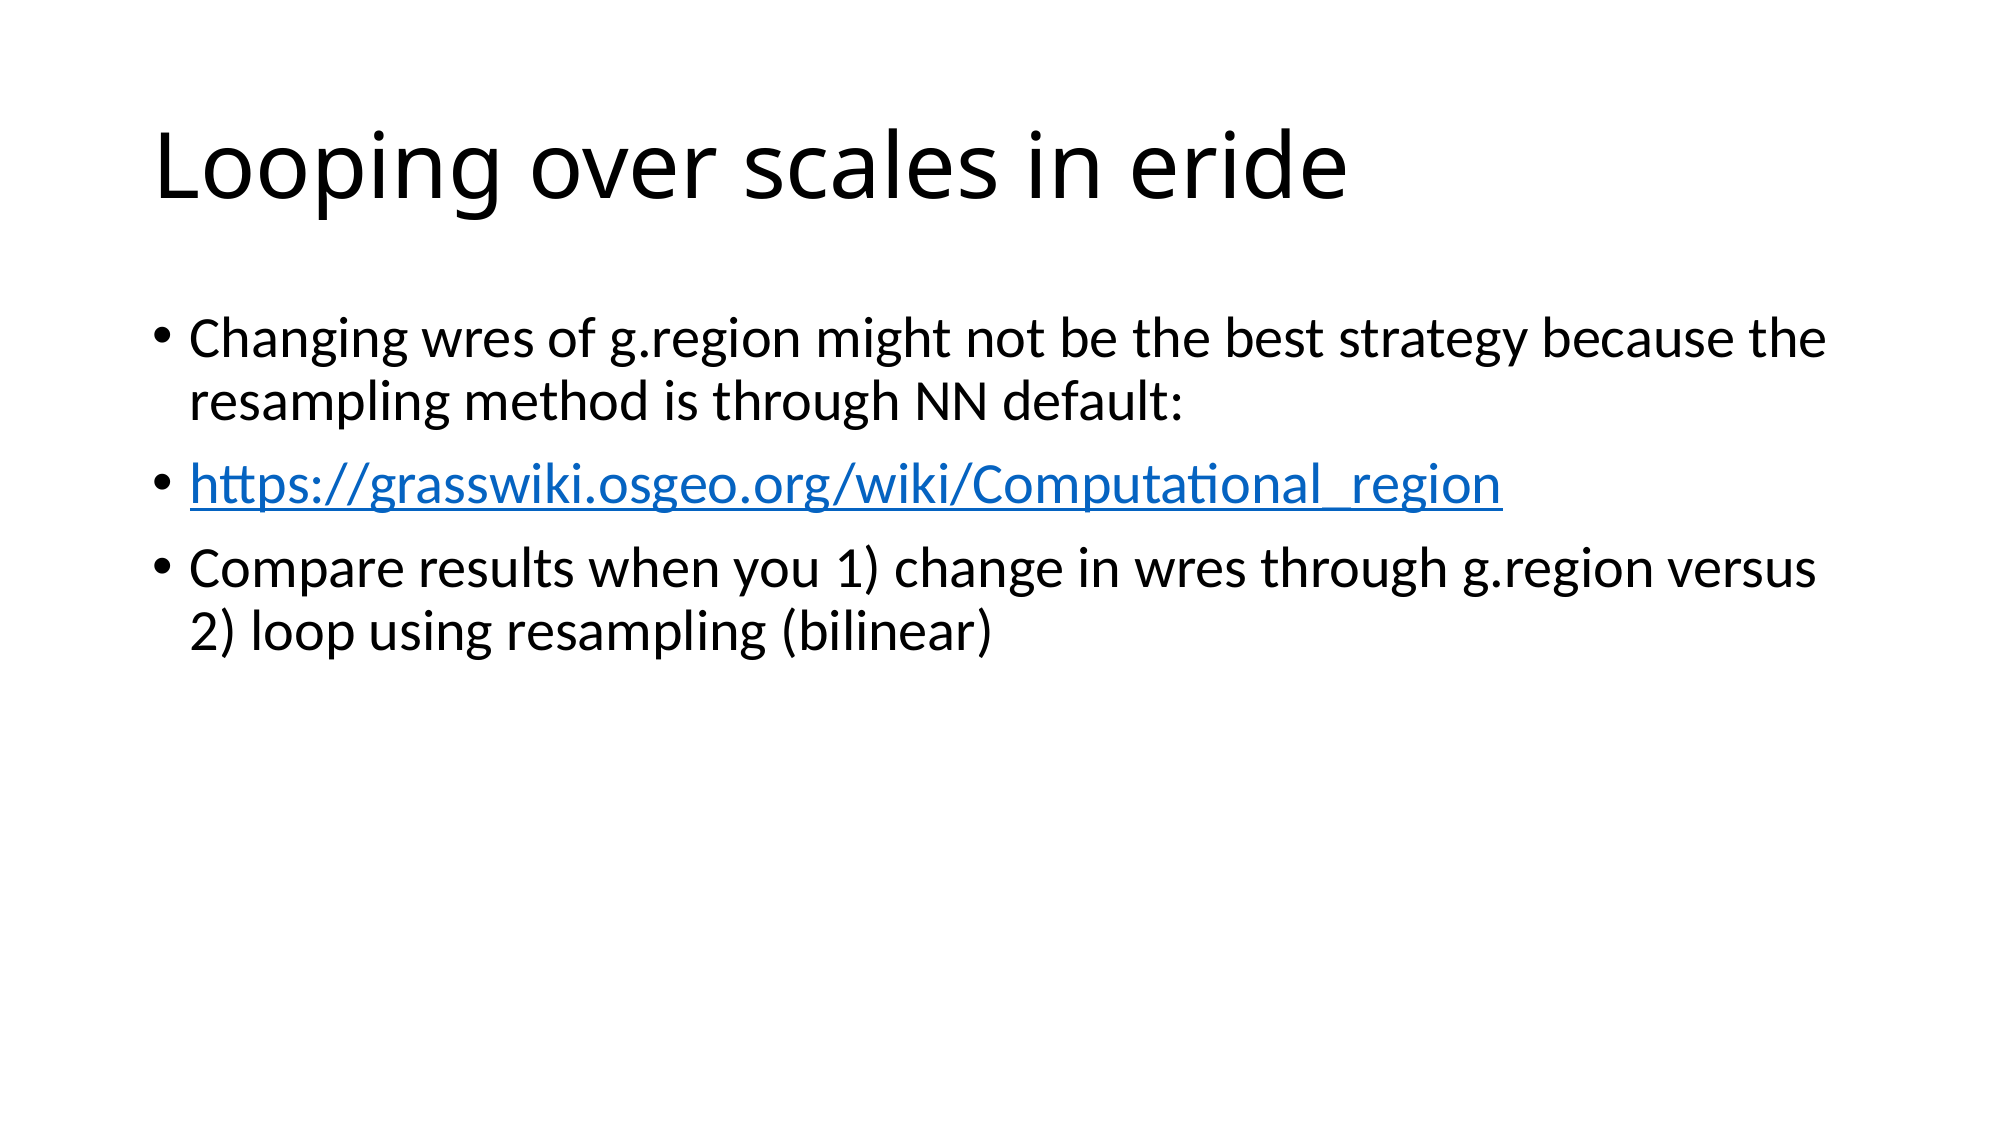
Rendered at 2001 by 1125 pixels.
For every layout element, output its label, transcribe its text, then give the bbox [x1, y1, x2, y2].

list Changing wres of g.region might not be the best strategy because the resampling method is through NN default: https://grasswiki.osgeo.org/wiki/Computational_region Compare results when you 1) change in wres through g.region versus 2) loop using resampling (bilinear) [137, 299, 1863, 1014]
title Looping over scales in eride [137, 59, 1863, 278]
